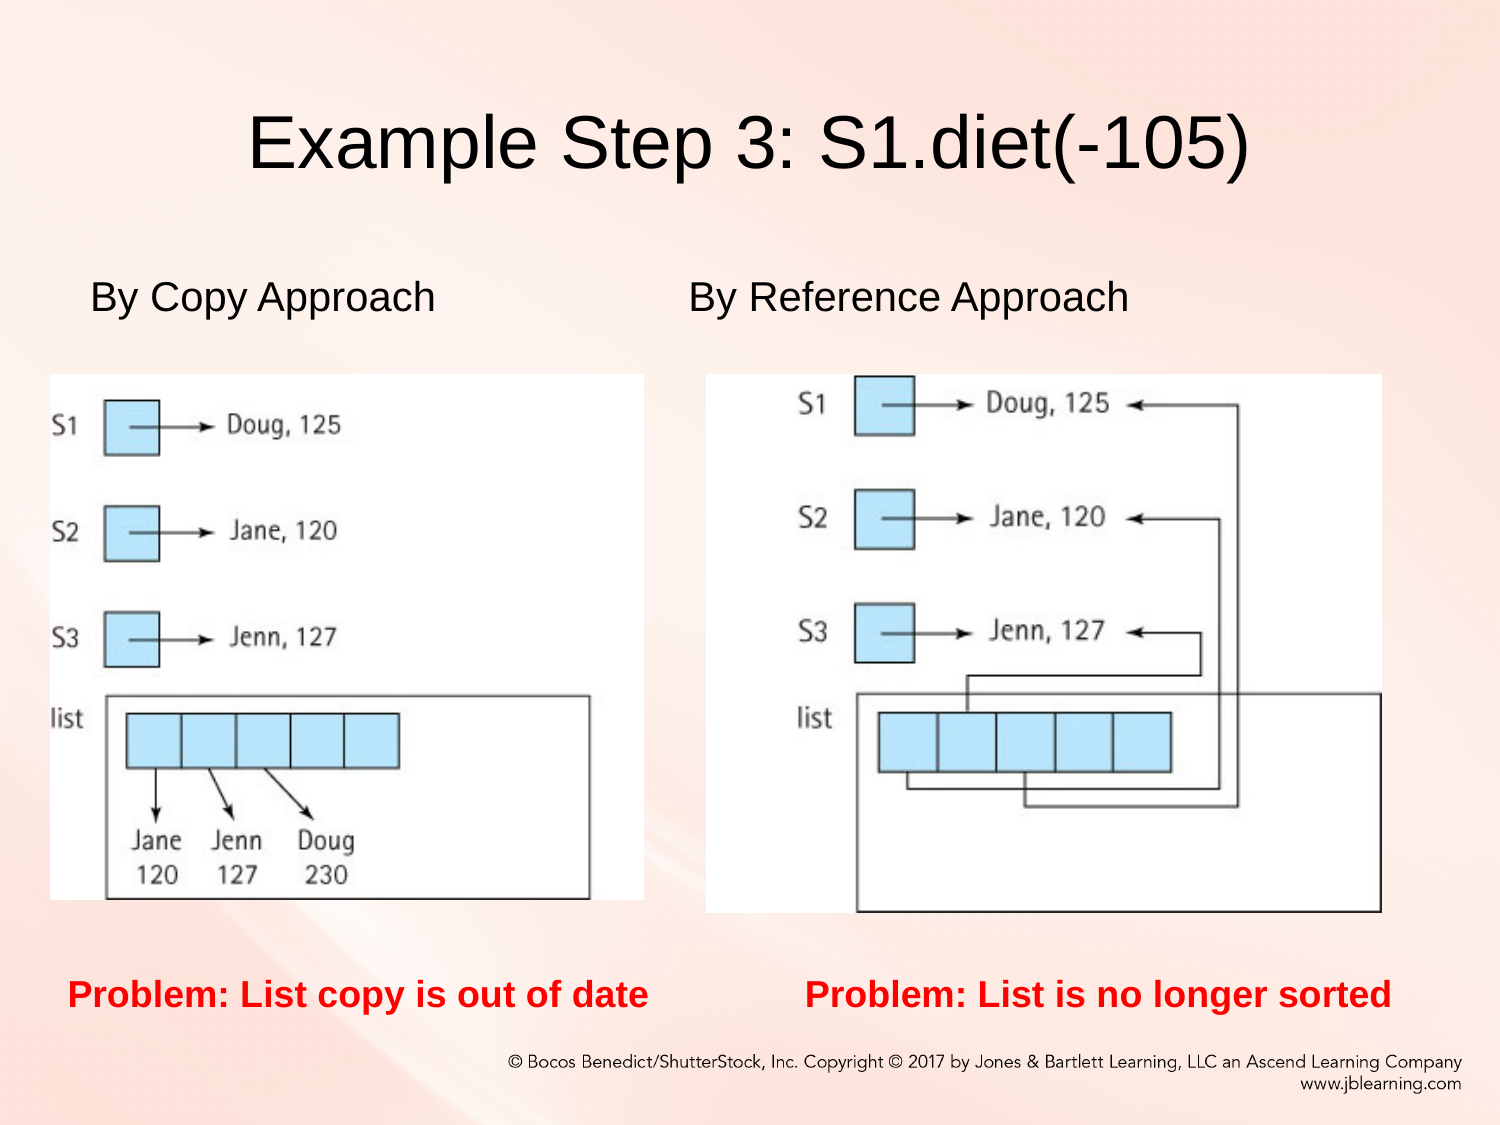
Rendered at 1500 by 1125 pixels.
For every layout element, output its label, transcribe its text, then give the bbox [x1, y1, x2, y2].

text_box Problem: List is no longer sorted [790, 962, 1409, 1023]
title Example Step 3: S1.diet(-105) [75, 45, 1425, 233]
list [49, 374, 645, 900]
list By Copy Approach By Reference Approach [75, 262, 1338, 388]
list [705, 374, 1382, 913]
picture [0, 0, 1500, 1125]
text_box Problem: List copy is out of date [52, 962, 665, 1023]
